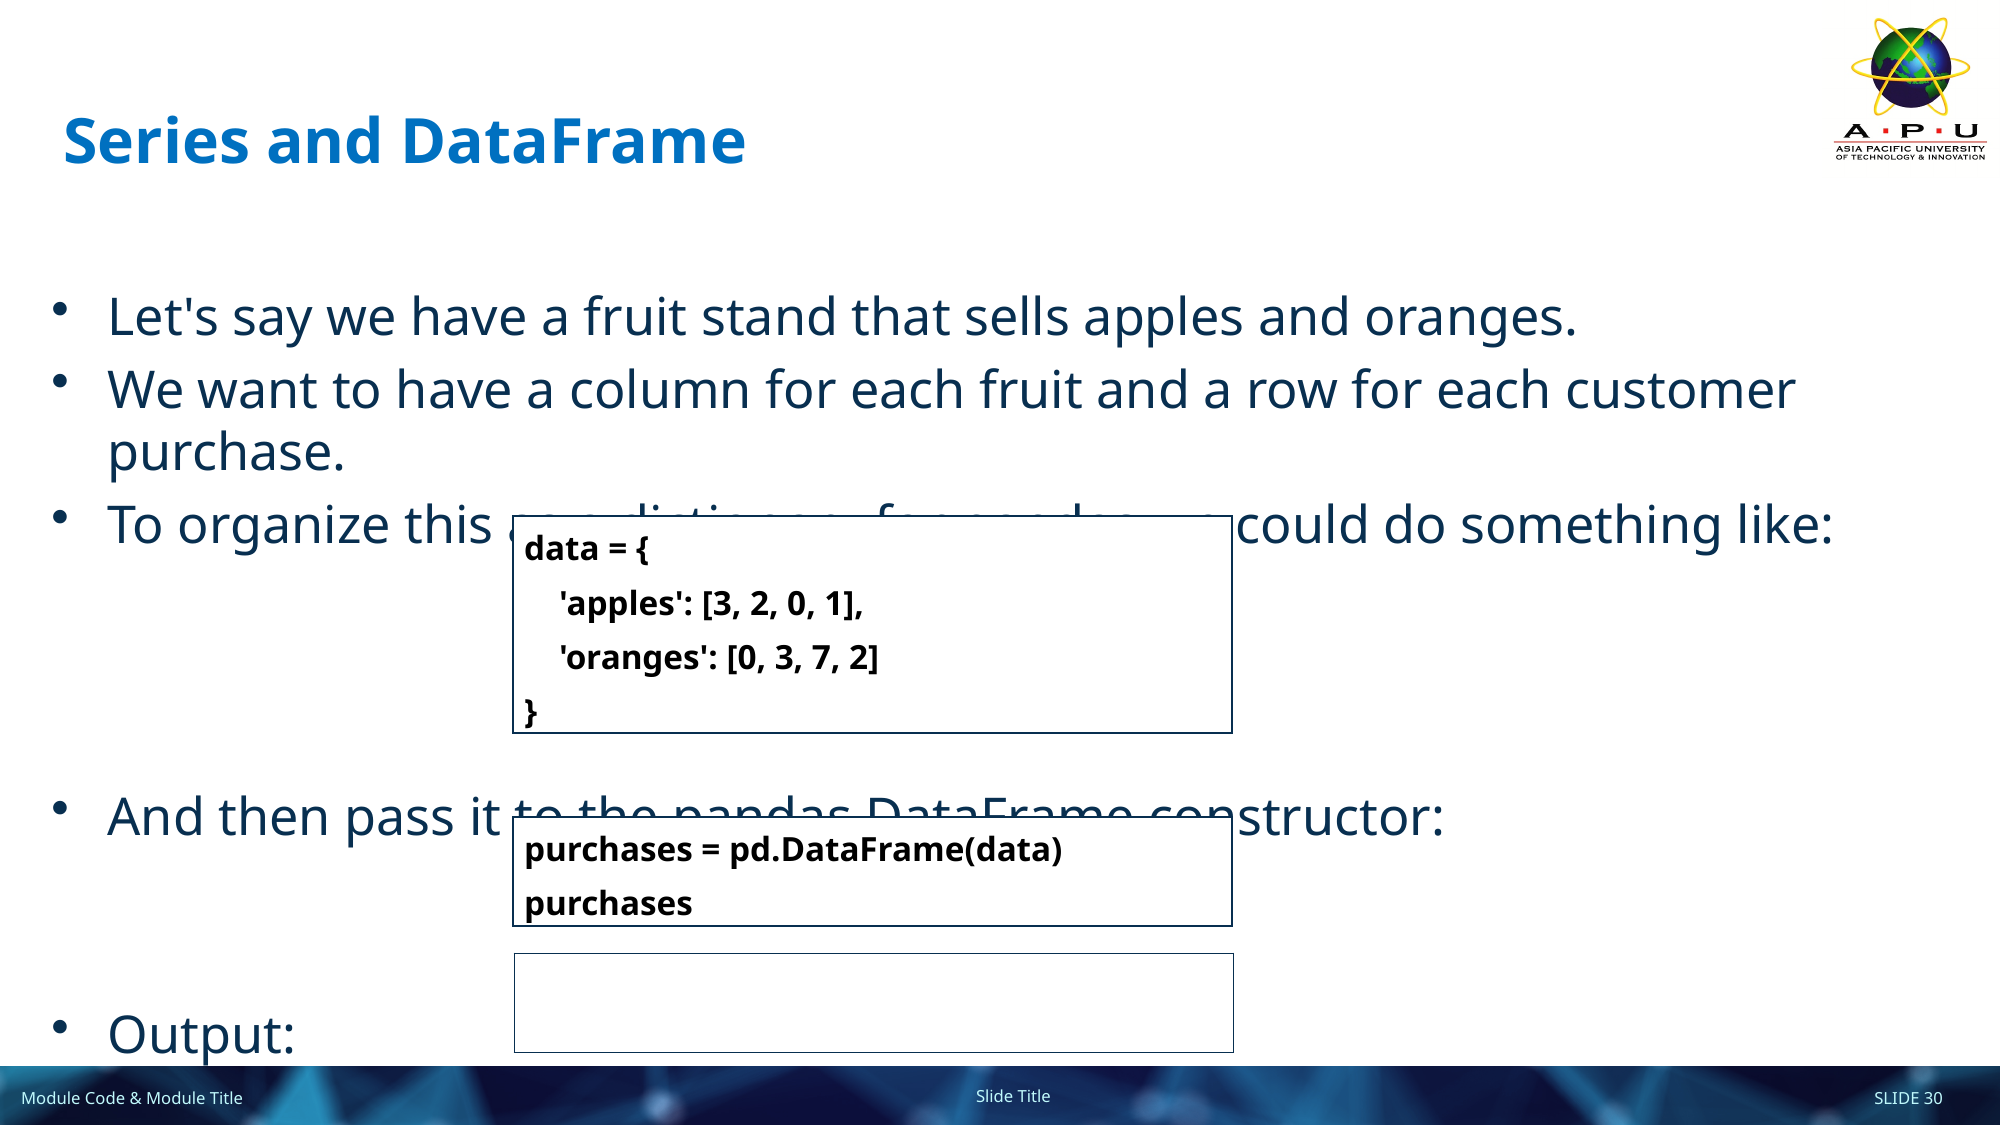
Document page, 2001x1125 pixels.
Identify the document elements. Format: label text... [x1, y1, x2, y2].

table_header [515, 954, 1233, 1052]
list Let's say we have a fruit stand that sells apples and oranges. We want to have a column for each fruit and a row for each customer purchase. To organize this as a dictionary for pandas we could do something like: And then pass it to the pandas DataFrame constructor: Output: [36, 275, 1964, 1053]
table_header data = { 'apples': [3, 2, 0, 1], 'oranges': [0, 3, 7, 2] } [514, 517, 1231, 732]
picture [0, 1066, 2000, 1125]
picture [1822, 0, 2000, 178]
table_header purchases = pd.DataFrame(data) purchases [514, 818, 1231, 925]
title Series and DataFrame [48, 45, 1764, 233]
